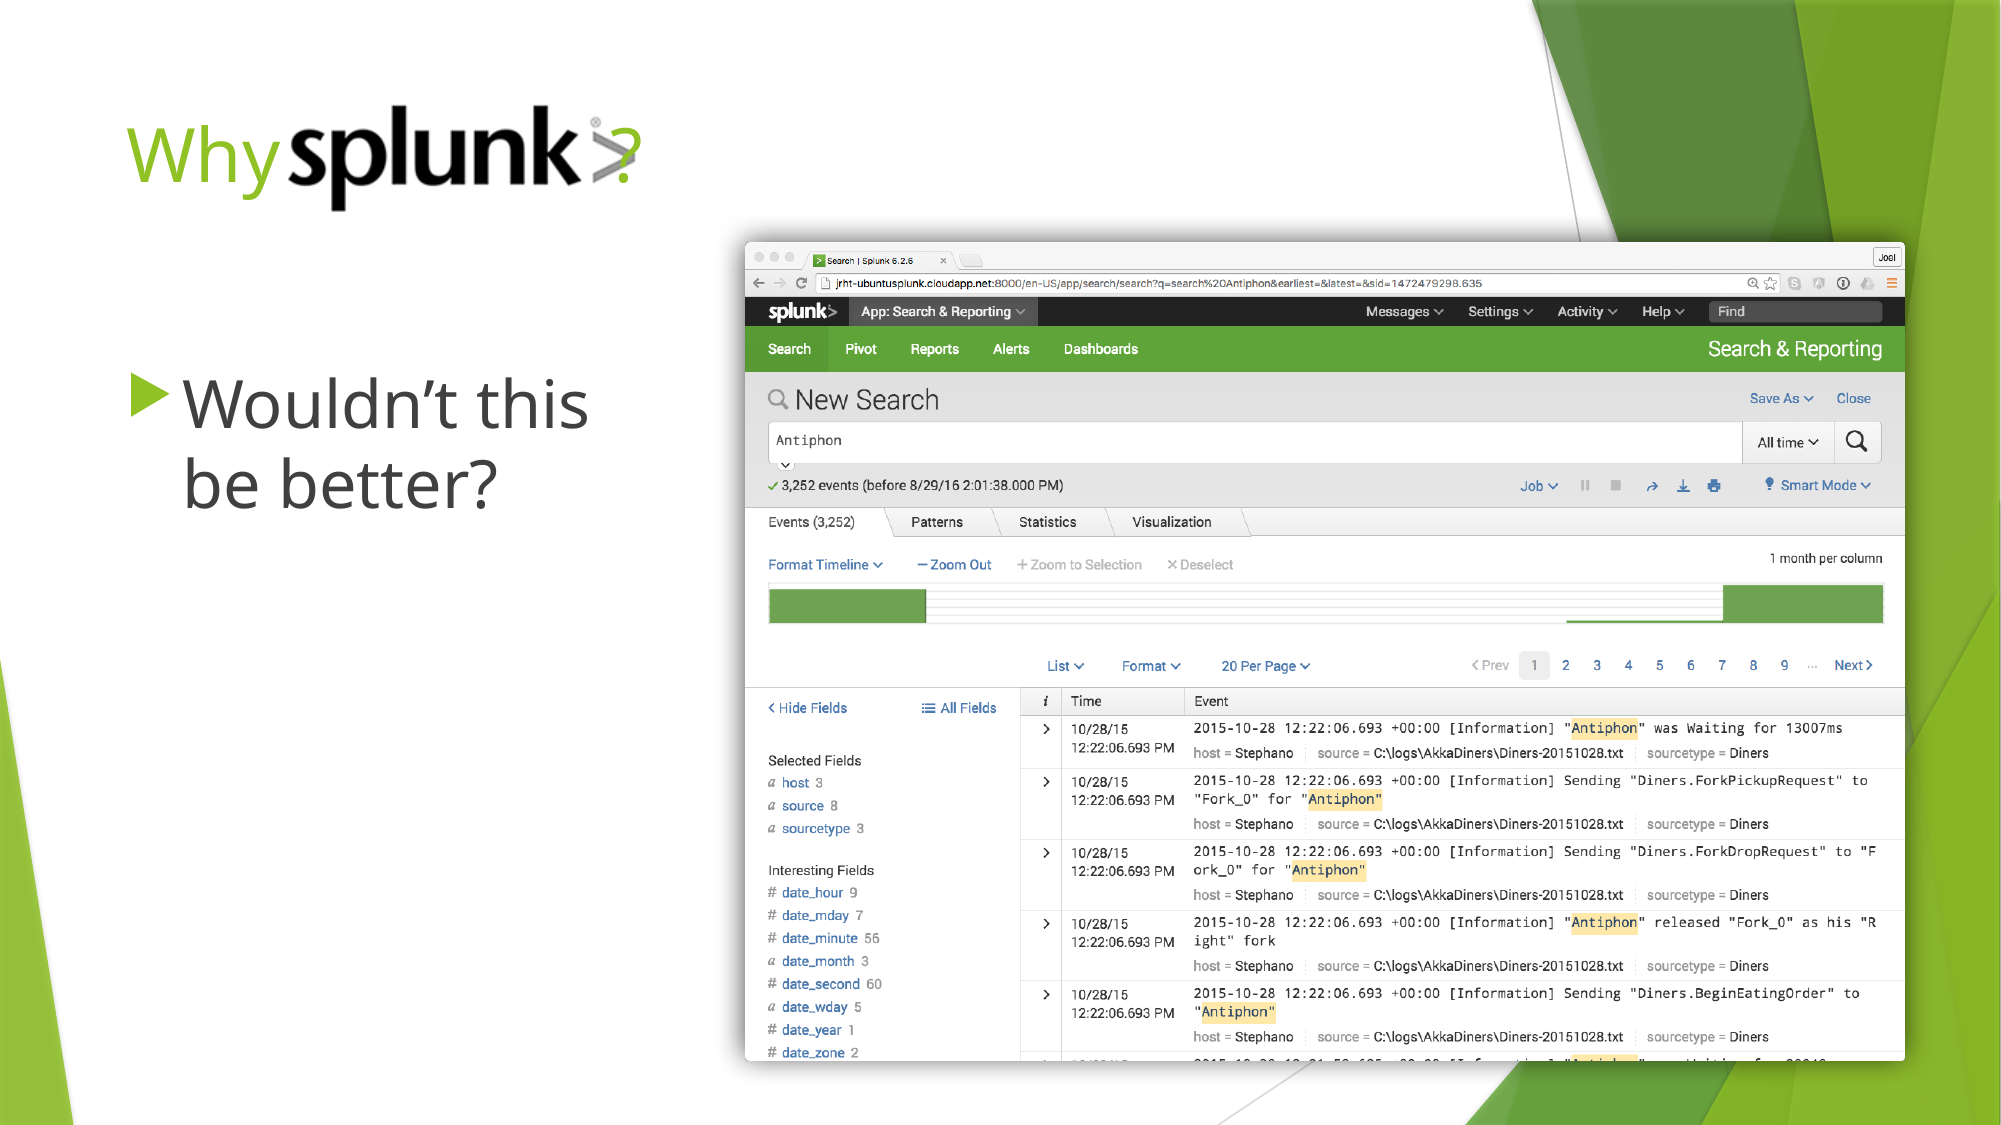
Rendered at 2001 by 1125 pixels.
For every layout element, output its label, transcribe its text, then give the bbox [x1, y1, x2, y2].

picture [744, 242, 1905, 1061]
list Wouldn’t this be better? [111, 354, 721, 992]
picture [234, 49, 690, 265]
title Why ? [111, 99, 1522, 317]
